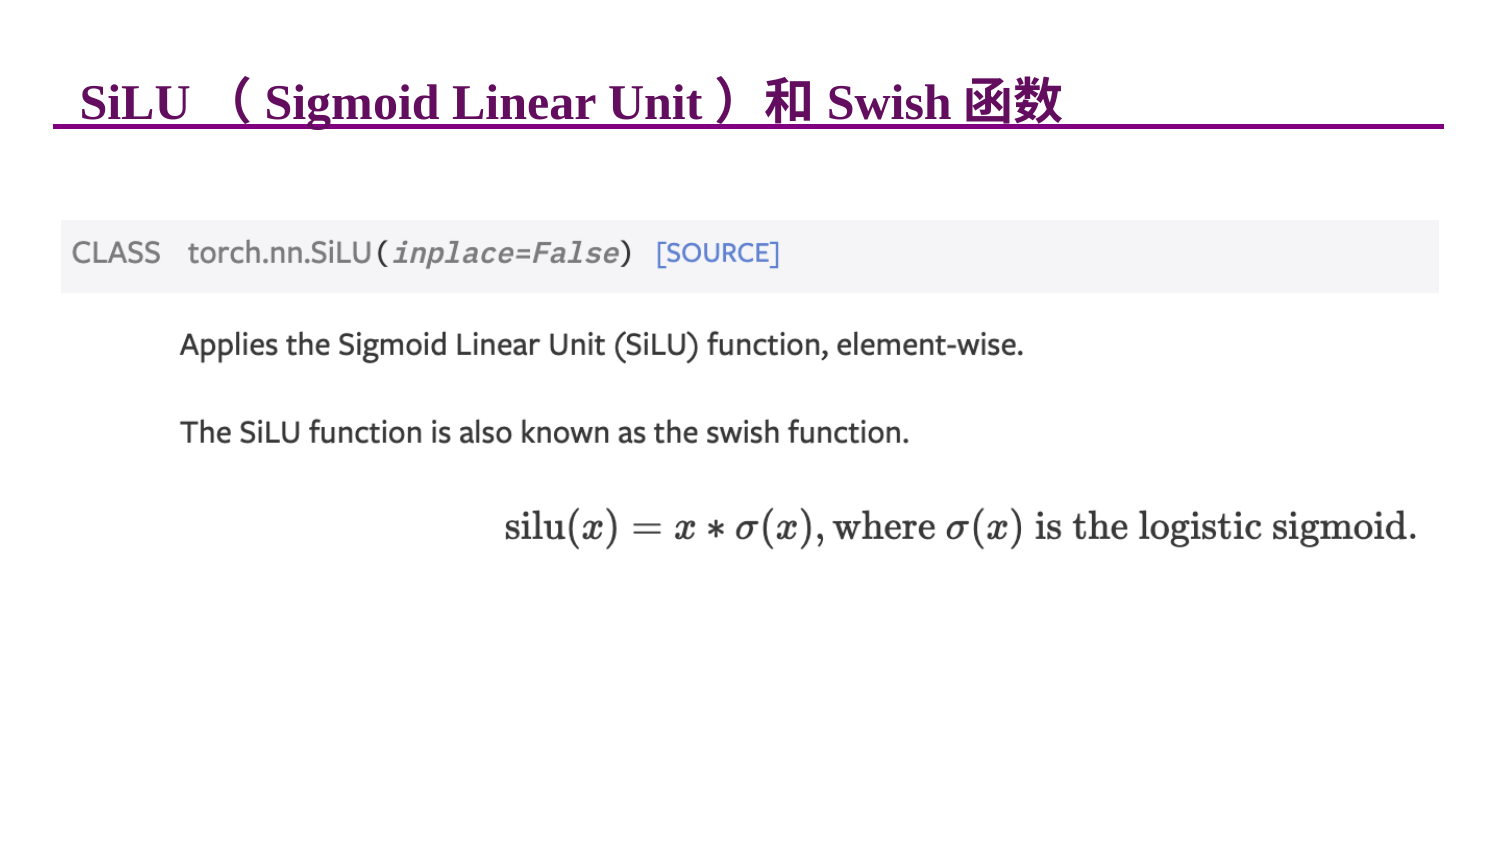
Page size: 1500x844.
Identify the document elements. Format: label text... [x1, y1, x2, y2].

picture [61, 220, 1439, 563]
text_box SiLU（Sigmoid Linear Unit）和Swish函数 [64, 31, 1247, 137]
